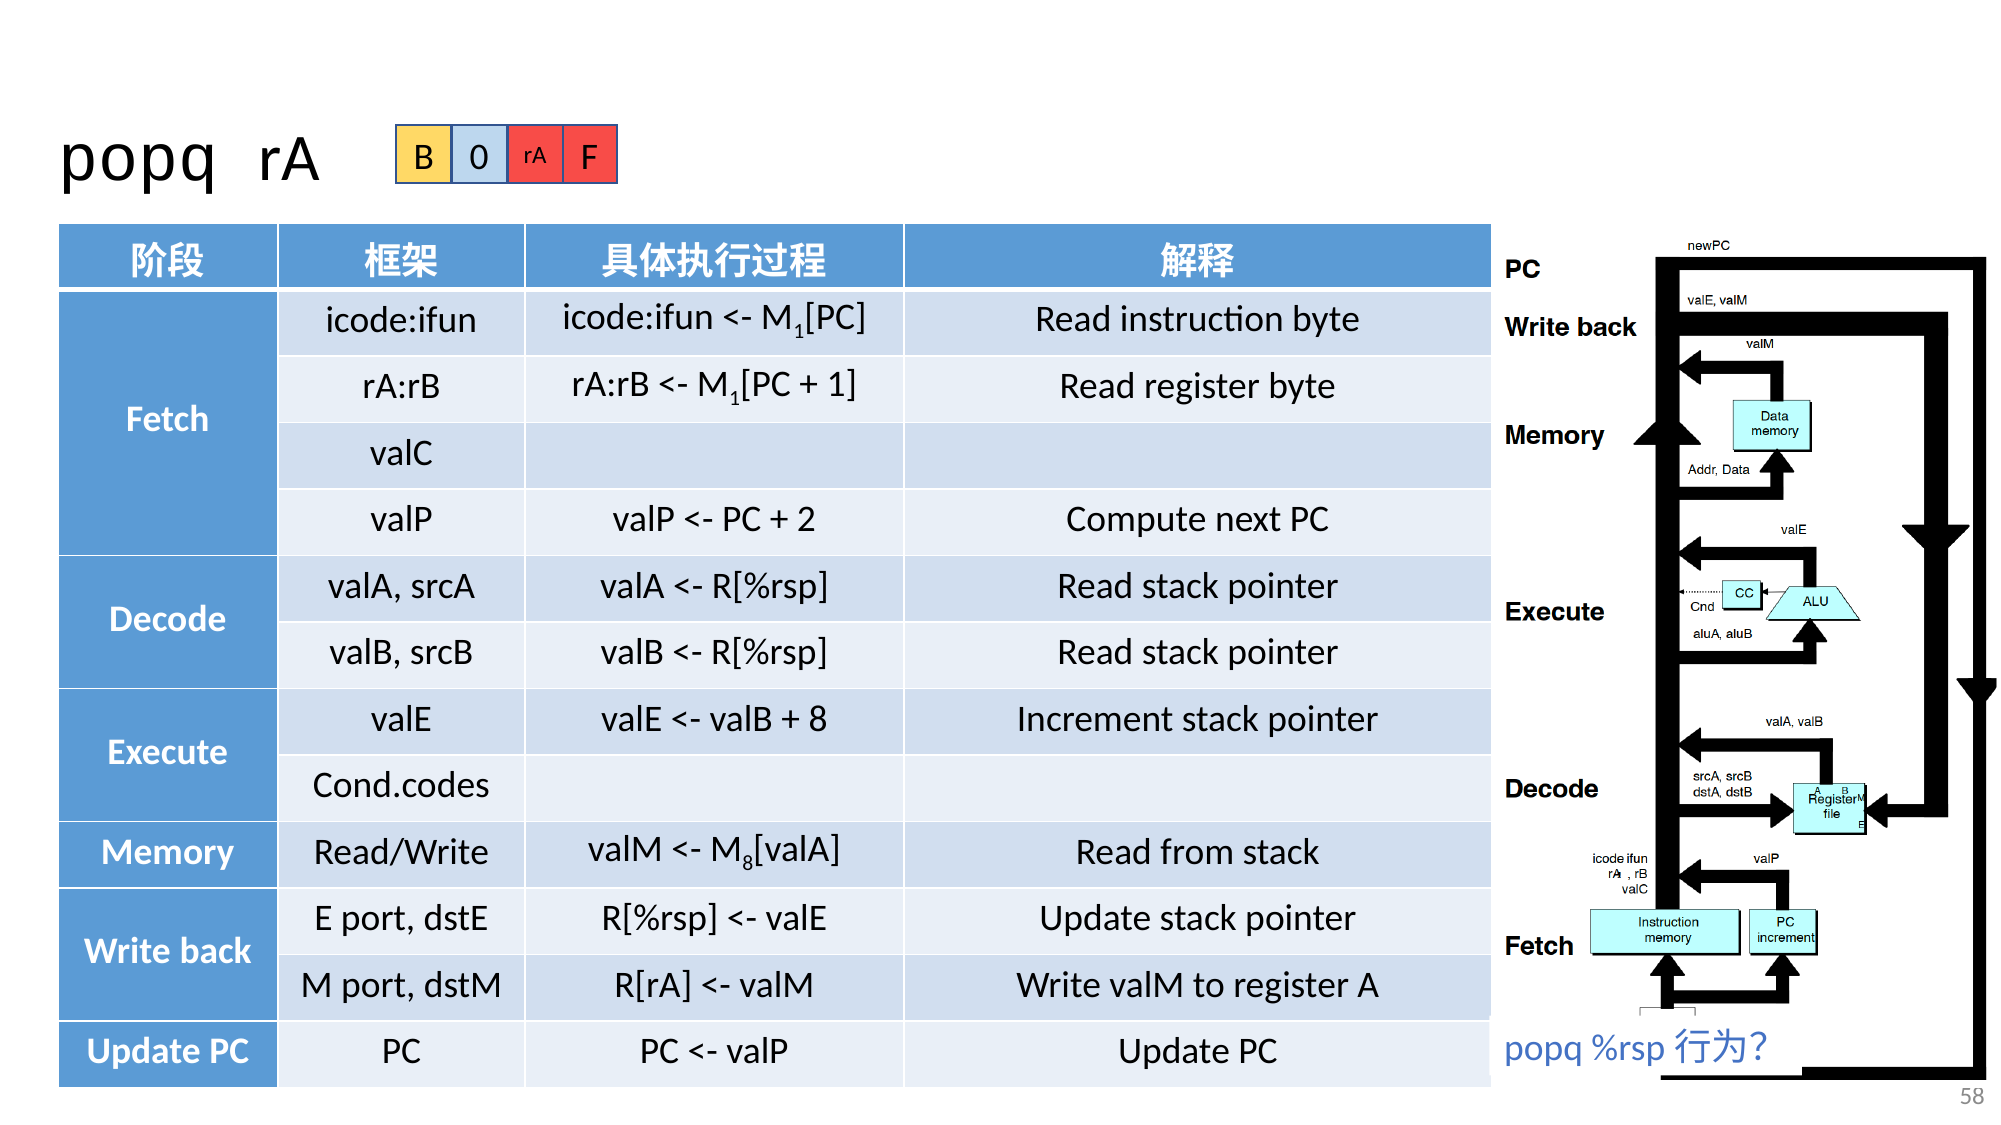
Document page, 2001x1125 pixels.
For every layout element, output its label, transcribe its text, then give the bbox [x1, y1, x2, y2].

table_cell E port, dstE [279, 889, 524, 954]
table_cell R[rA] <- valM [526, 955, 903, 1020]
table_cell ﻿Compute next PC [905, 490, 1491, 555]
table_cell Update stack pointer [905, 889, 1491, 954]
table_cell rA:rB [279, 357, 524, 422]
table_cell Cond.codes [279, 756, 524, 821]
table_cell [905, 423, 1491, 488]
text_box rA [507, 124, 564, 184]
table_header 解释 [905, 224, 1491, 287]
table_cell valC [279, 423, 524, 488]
table_cell valA, srcA [279, 556, 524, 621]
table_cell valA <- R[%rsp] [526, 556, 903, 621]
table_cell icode:ifun [279, 292, 524, 355]
table_cell valM <- M8[valA] [526, 822, 903, 887]
table_cell ﻿Update PC [905, 1022, 1491, 1087]
table_cell Write back [59, 889, 277, 1020]
table_header 阶段 [59, 224, 277, 287]
text_box F [564, 124, 618, 184]
table_cell ﻿Read instruction byte [905, 292, 1491, 355]
table_cell Memory [59, 822, 277, 887]
table_cell [526, 423, 903, 488]
table_cell Read stack pointer [905, 556, 1491, 621]
table_cell Fetch [59, 292, 277, 555]
text_box 0 [451, 124, 507, 184]
table_cell valB, srcB [279, 623, 524, 688]
table_cell rA:rB <- M1[PC + 1] [526, 357, 903, 422]
text_box popq rA [44, 106, 955, 201]
table_cell PC <- valP [526, 1022, 903, 1087]
table_header 框架 [279, 224, 524, 287]
table_cell [526, 756, 903, 821]
table_cell ﻿Read register byte [905, 357, 1491, 422]
table_cell valB <- R[%rsp] [526, 623, 903, 688]
table_cell Write valM to register A [905, 955, 1491, 1020]
table_cell Read from stack [905, 822, 1491, 887]
table_cell valE [279, 689, 524, 754]
table_cell R[%rsp] <- valE [526, 889, 903, 954]
table_cell Increment stack pointer [905, 689, 1491, 754]
table_header 具体执行过程 [526, 224, 903, 287]
table_cell Read/Write [279, 822, 524, 887]
table_cell valE <- valB + 8 [526, 689, 903, 754]
table_cell PC [279, 1022, 524, 1087]
table_cell valP [279, 490, 524, 555]
table_cell M port, dstM [279, 955, 524, 1020]
table_cell Execute [59, 689, 277, 821]
table_cell [905, 756, 1491, 821]
text_box B [395, 124, 451, 184]
slide_number 58 [1550, 1065, 2000, 1125]
table_cell Update PC [59, 1022, 277, 1087]
table_cell Read stack pointer [905, 623, 1491, 688]
table_cell valP <- PC + 2 [526, 490, 903, 555]
picture [1492, 222, 1997, 1089]
table_cell icode:ifun <- M1[PC] [526, 292, 903, 355]
table_cell Decode [59, 556, 277, 688]
